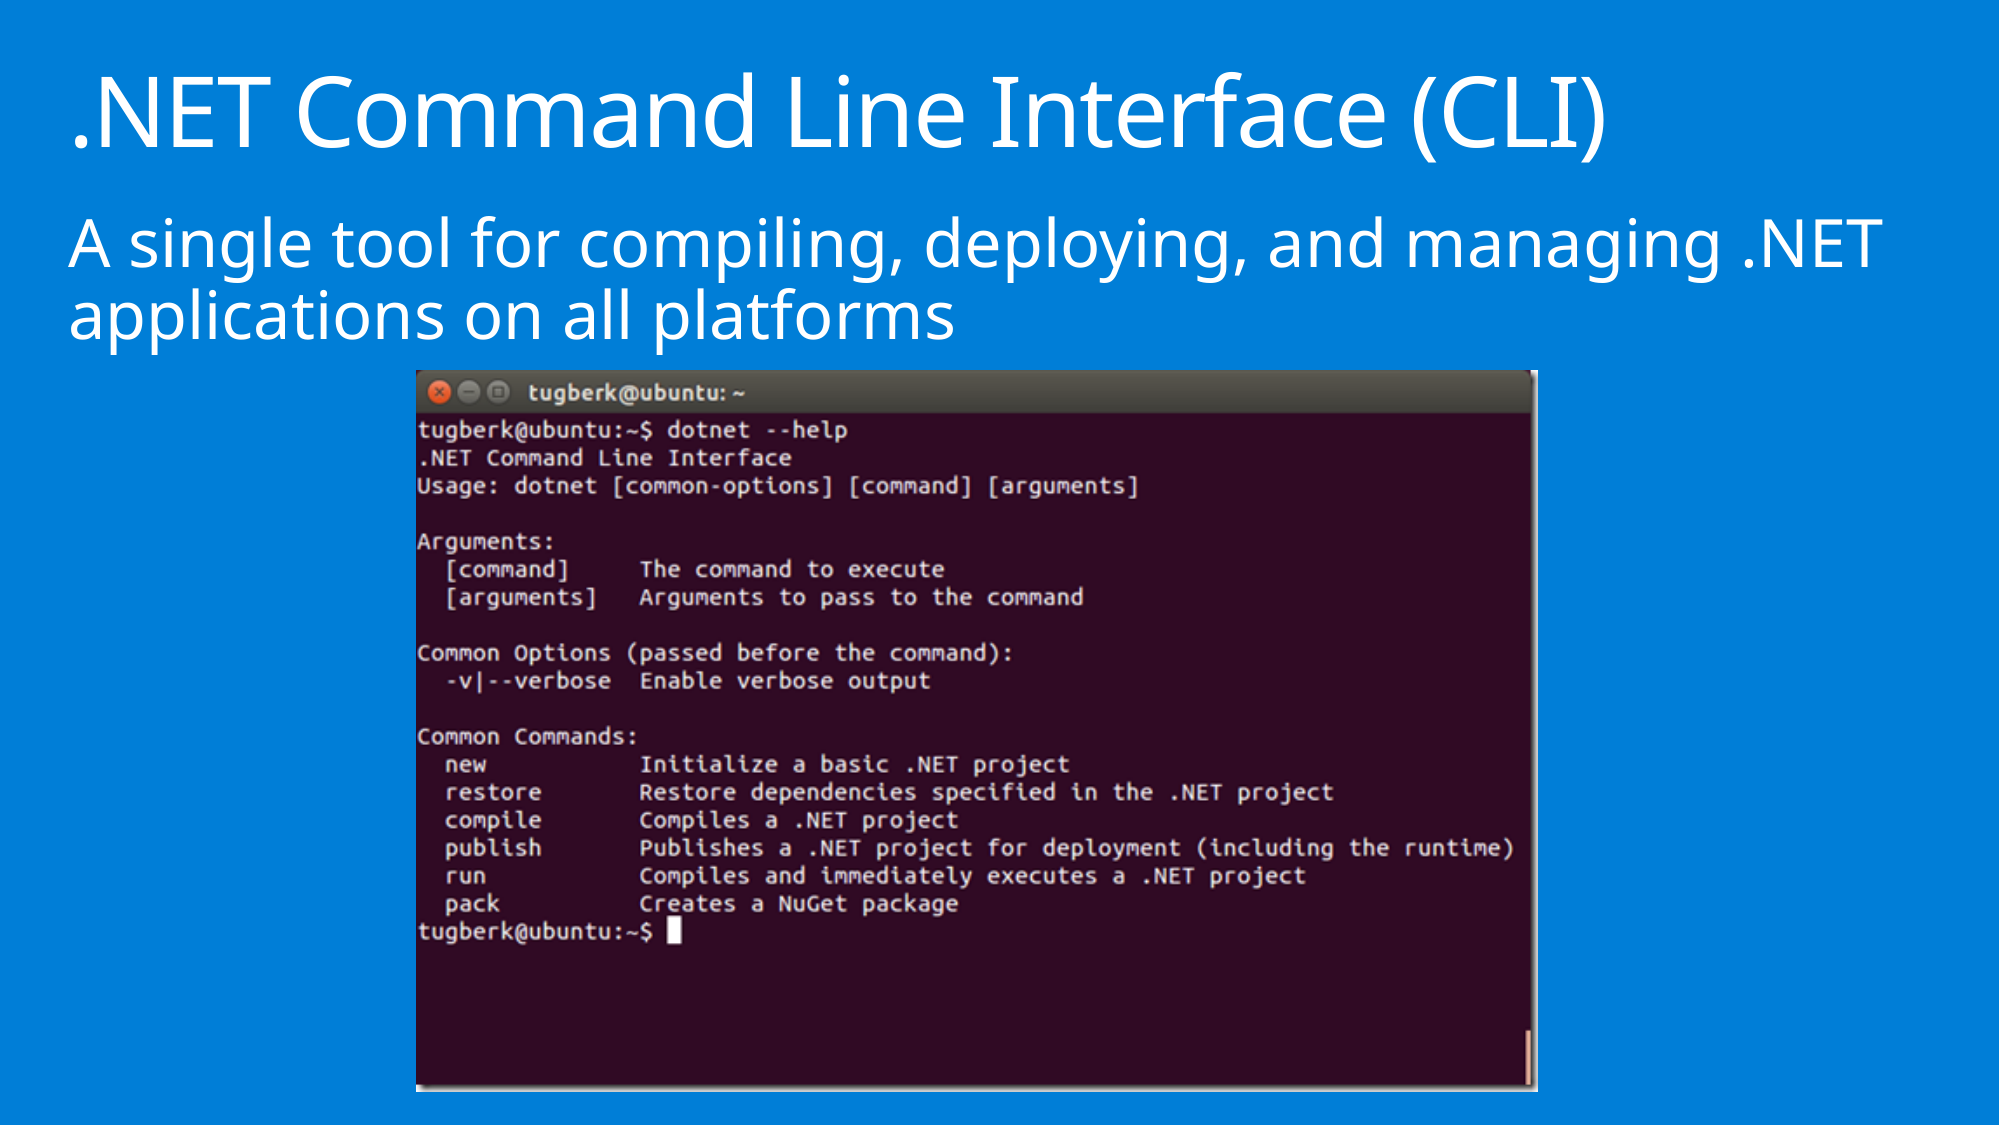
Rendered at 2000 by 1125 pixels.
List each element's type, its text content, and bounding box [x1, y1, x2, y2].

list A single tool for compiling, deploying, and managing .NET applications on all platforms [44, 196, 1956, 371]
picture [416, 370, 1538, 1092]
title .NET Command Line Interface (CLI) [44, 47, 1956, 196]
